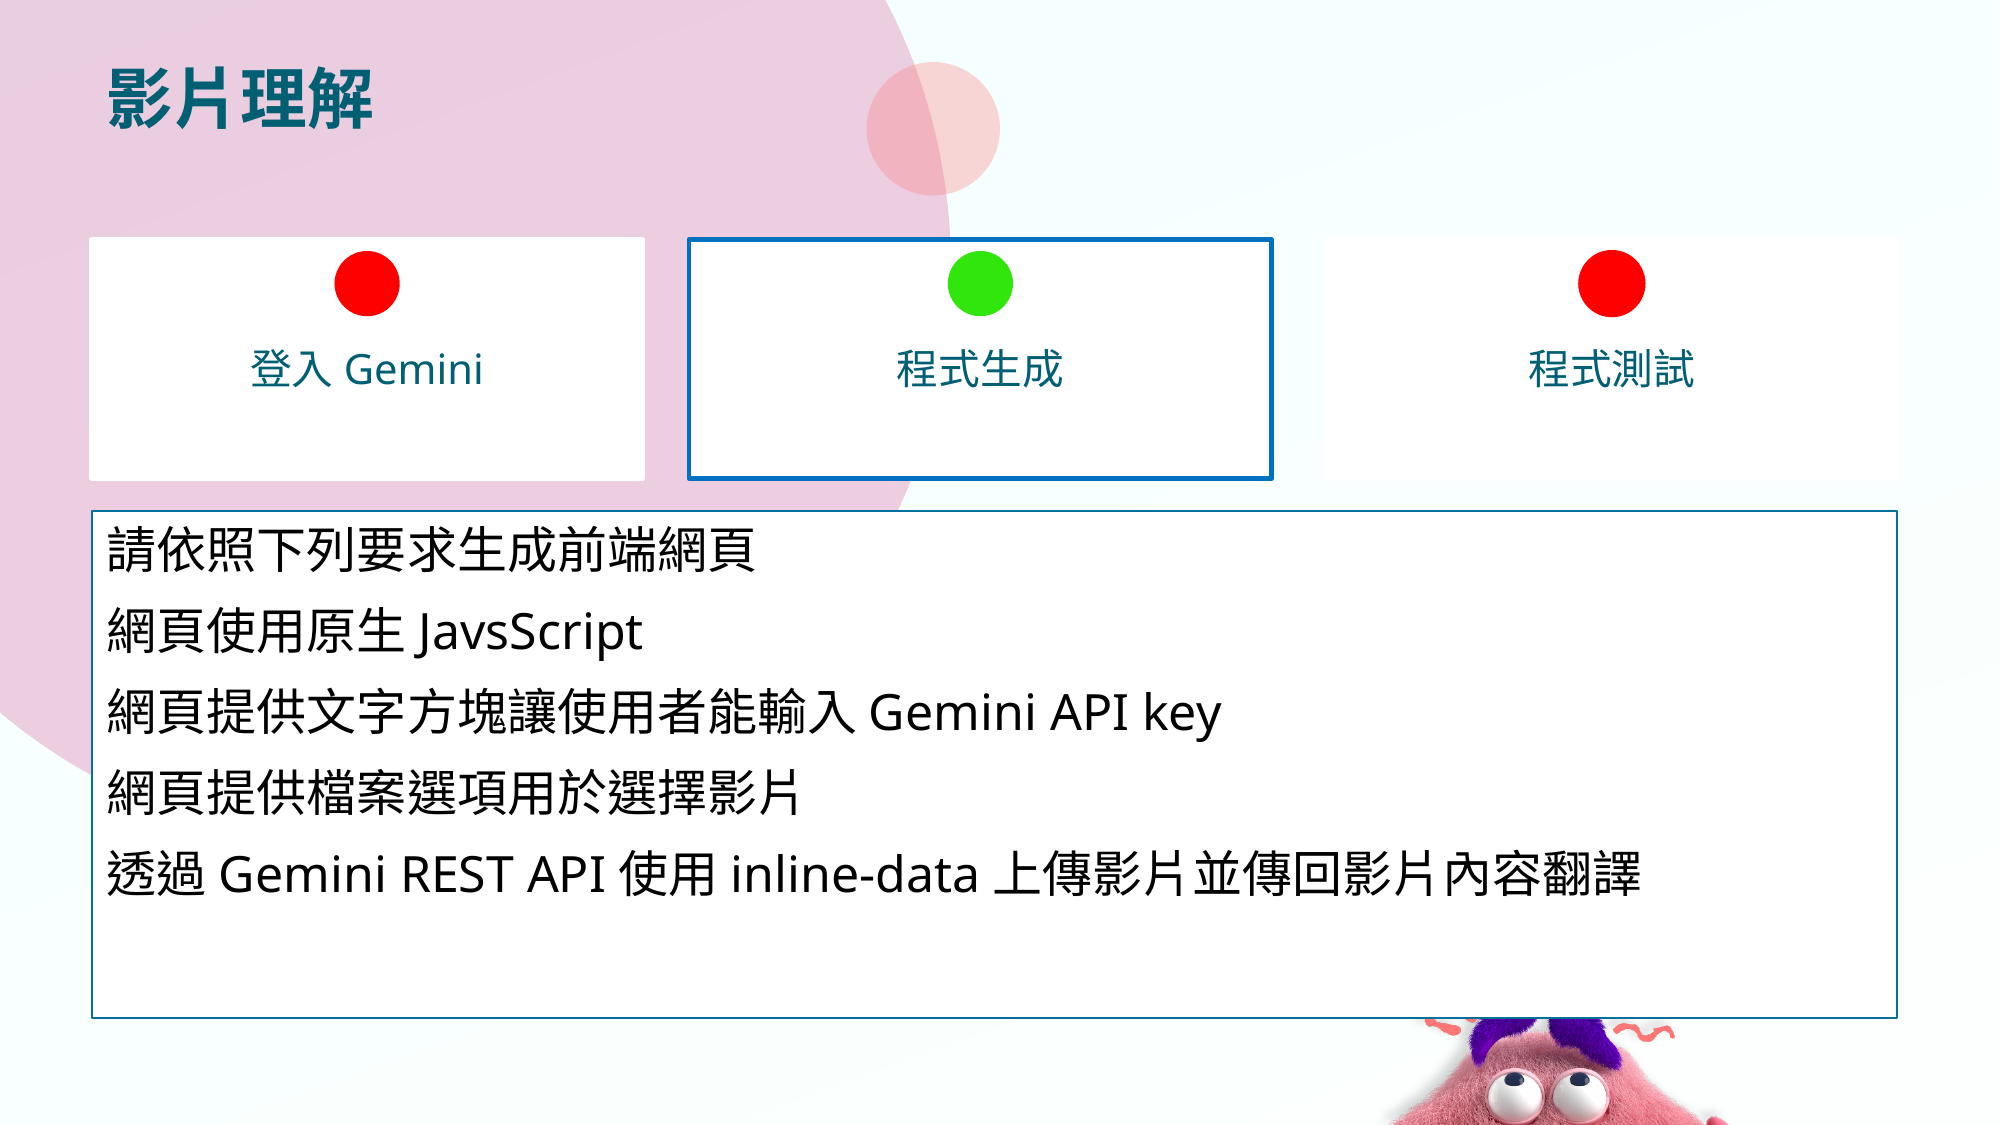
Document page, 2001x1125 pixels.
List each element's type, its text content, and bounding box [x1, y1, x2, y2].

title 影片理解 [91, 49, 1418, 209]
text_box [946, 249, 1015, 318]
list 登入Gemini [91, 239, 643, 479]
list 程式測試 [1326, 239, 1898, 479]
list 請依照下列要求生成前端網頁 網頁使用原生JavsScript 網頁提供文字方塊讓使用者能輸入Gemini API key 網頁提供檔案選項用於選擇影片 透過Gemini REST API使用inline-data上傳影片並傳回影片內容翻譯 [91, 510, 1898, 1019]
list 程式生成 [688, 239, 1273, 479]
picture [1355, 1020, 1747, 1125]
text_box [333, 249, 401, 318]
text_box [1578, 249, 1646, 318]
